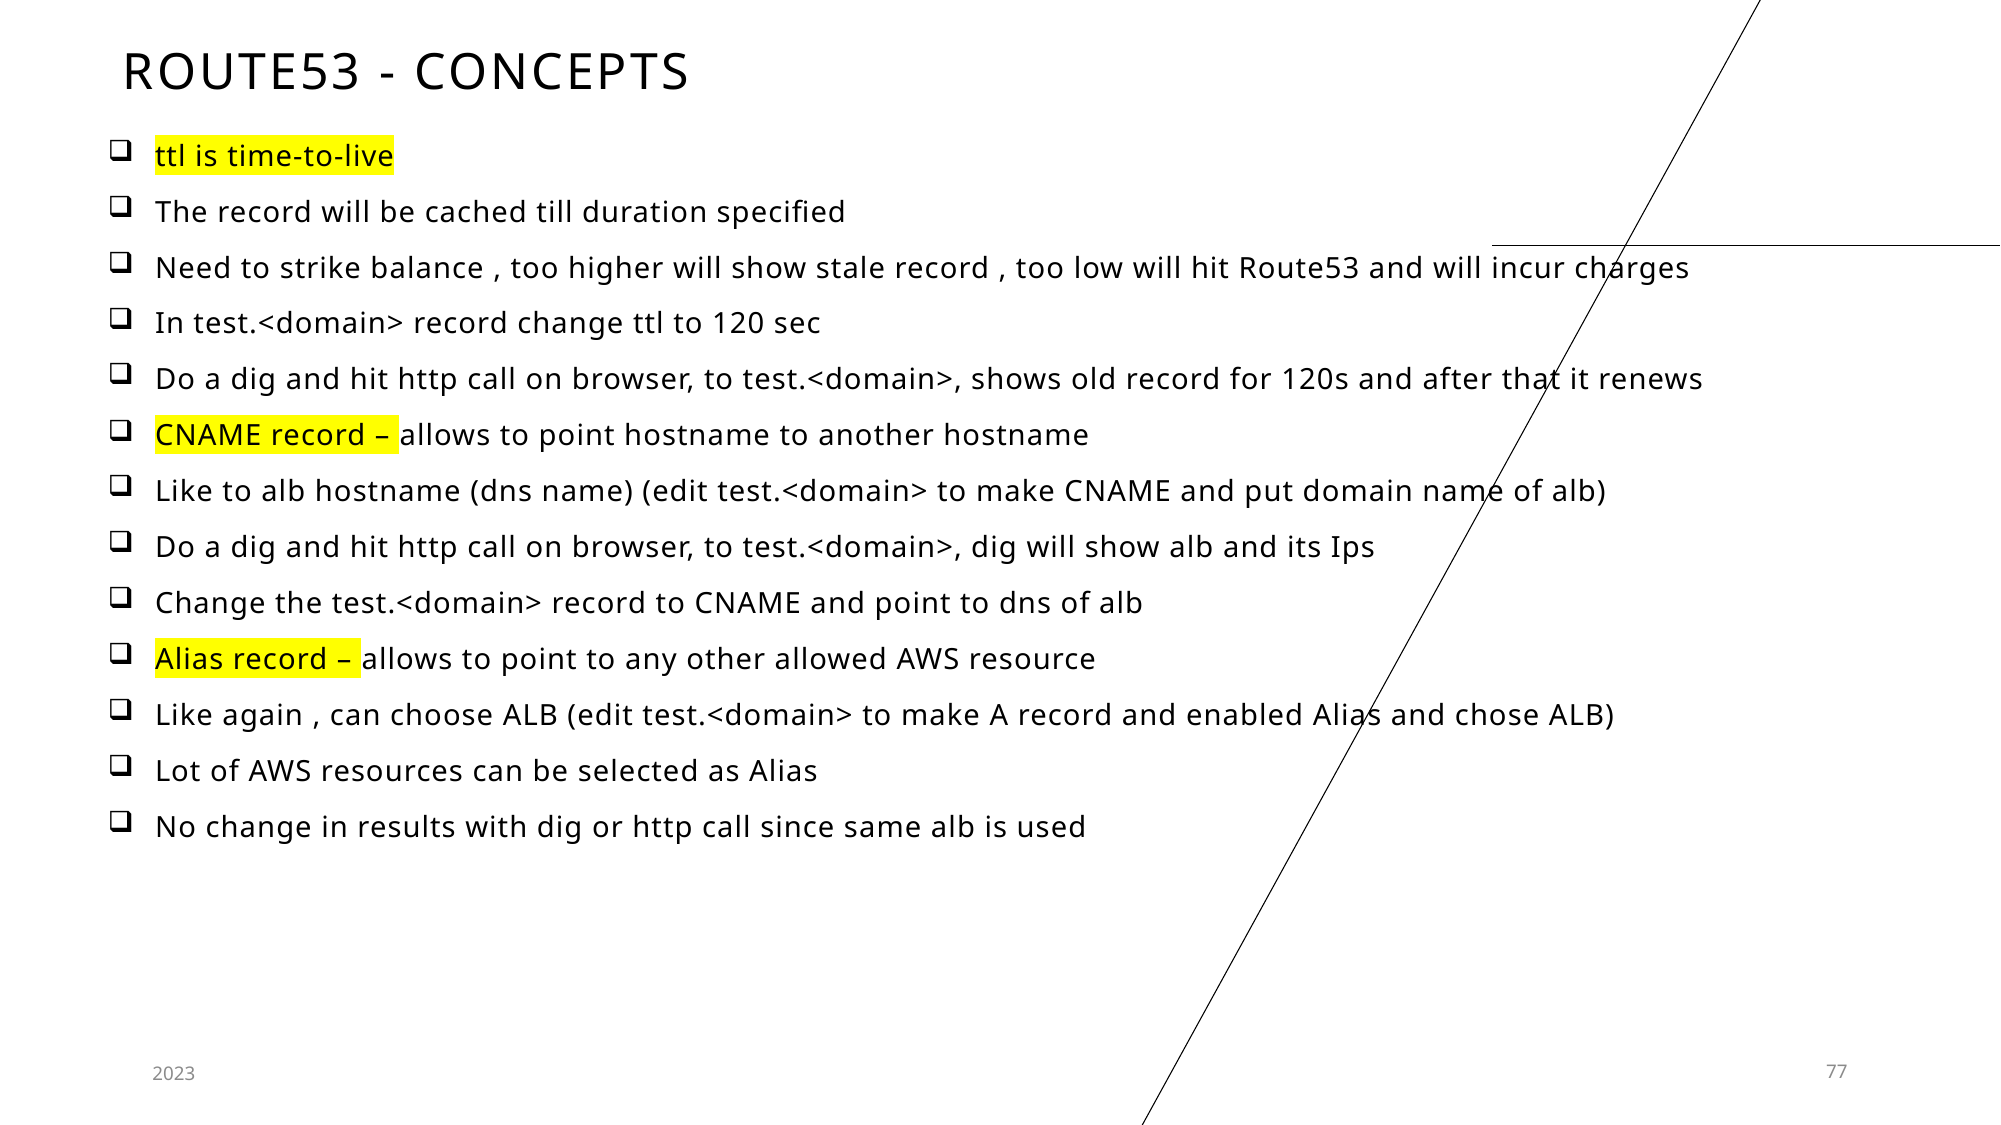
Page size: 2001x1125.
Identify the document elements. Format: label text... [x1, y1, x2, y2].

list ttl is time-to-live The record will be cached till duration specified Need to strike balance , too higher will show stale record , too low will hit Route53 and will incur charges In test.<domain> record change ttl to 120 sec Do a dig and hit http call on browser, to test.<domain>, shows old record for 120s and after that it renews CNAME record – allows to point hostname to another hostname Like to alb hostname (dns name) (edit test.<domain> to make CNAME and put domain name of alb) Do a dig and hit http call on browser, to test.<domain>, dig will show alb and its Ips Change the test.<domain> record to CNAME and point to dns of alb Alias record – allows to point to any other allowed AWS resource Like again , can choose ALB (edit test.<domain> to make A record and enabled Alias and chose ALB) Lot of AWS resources can be selected as Alias No change in results with dig or http call since same alb is used [93, 129, 1848, 1030]
title ROUTE53 - concepts [108, 23, 1445, 108]
slide_number 2023 [137, 1042, 338, 1103]
slide_number 77 [1412, 1042, 1863, 1103]
